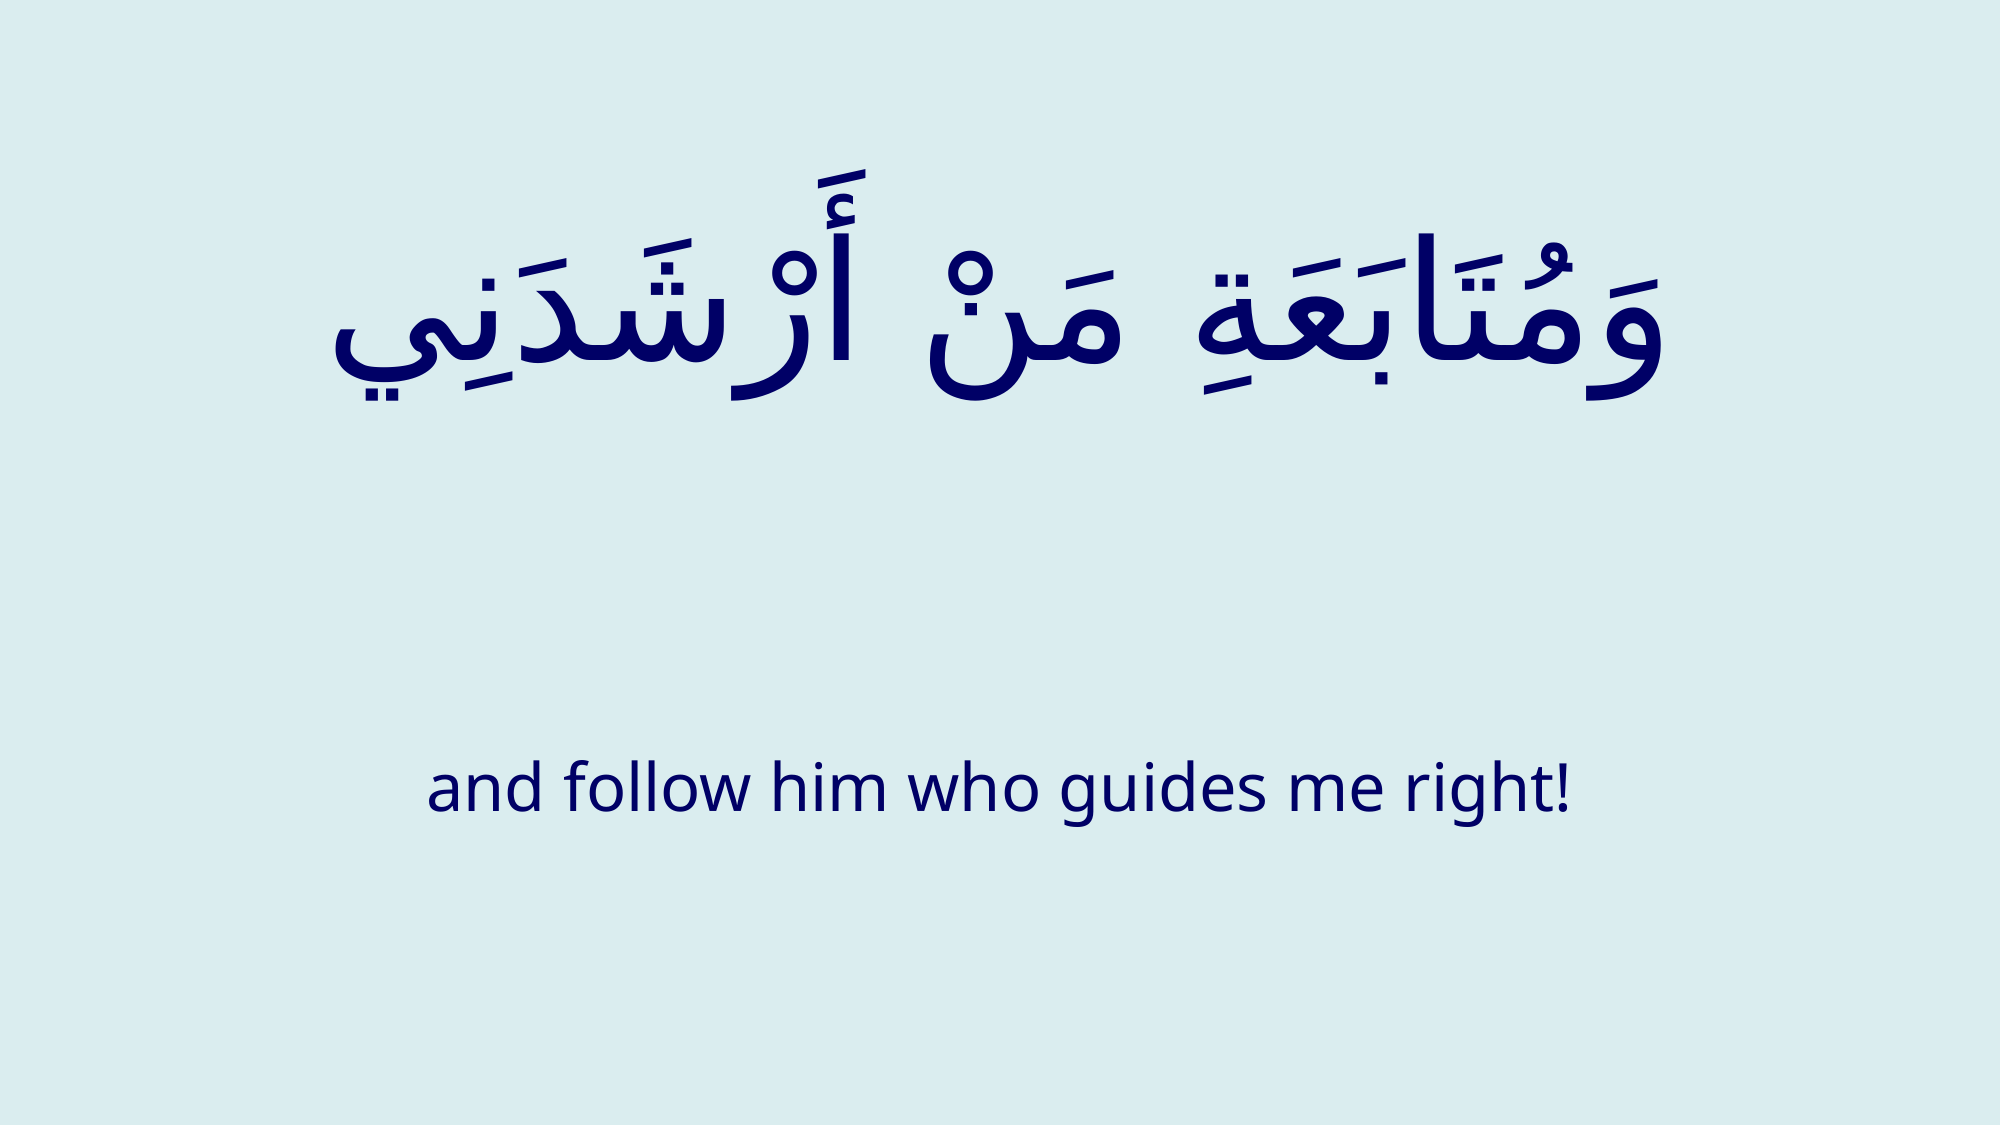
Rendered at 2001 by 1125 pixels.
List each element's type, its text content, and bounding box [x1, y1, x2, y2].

title وَمُتَابَعَةِ مَنْ أَرْشَدَنِي [0, 200, 2000, 388]
list and follow him who guides me right! [356, 737, 1644, 1050]
